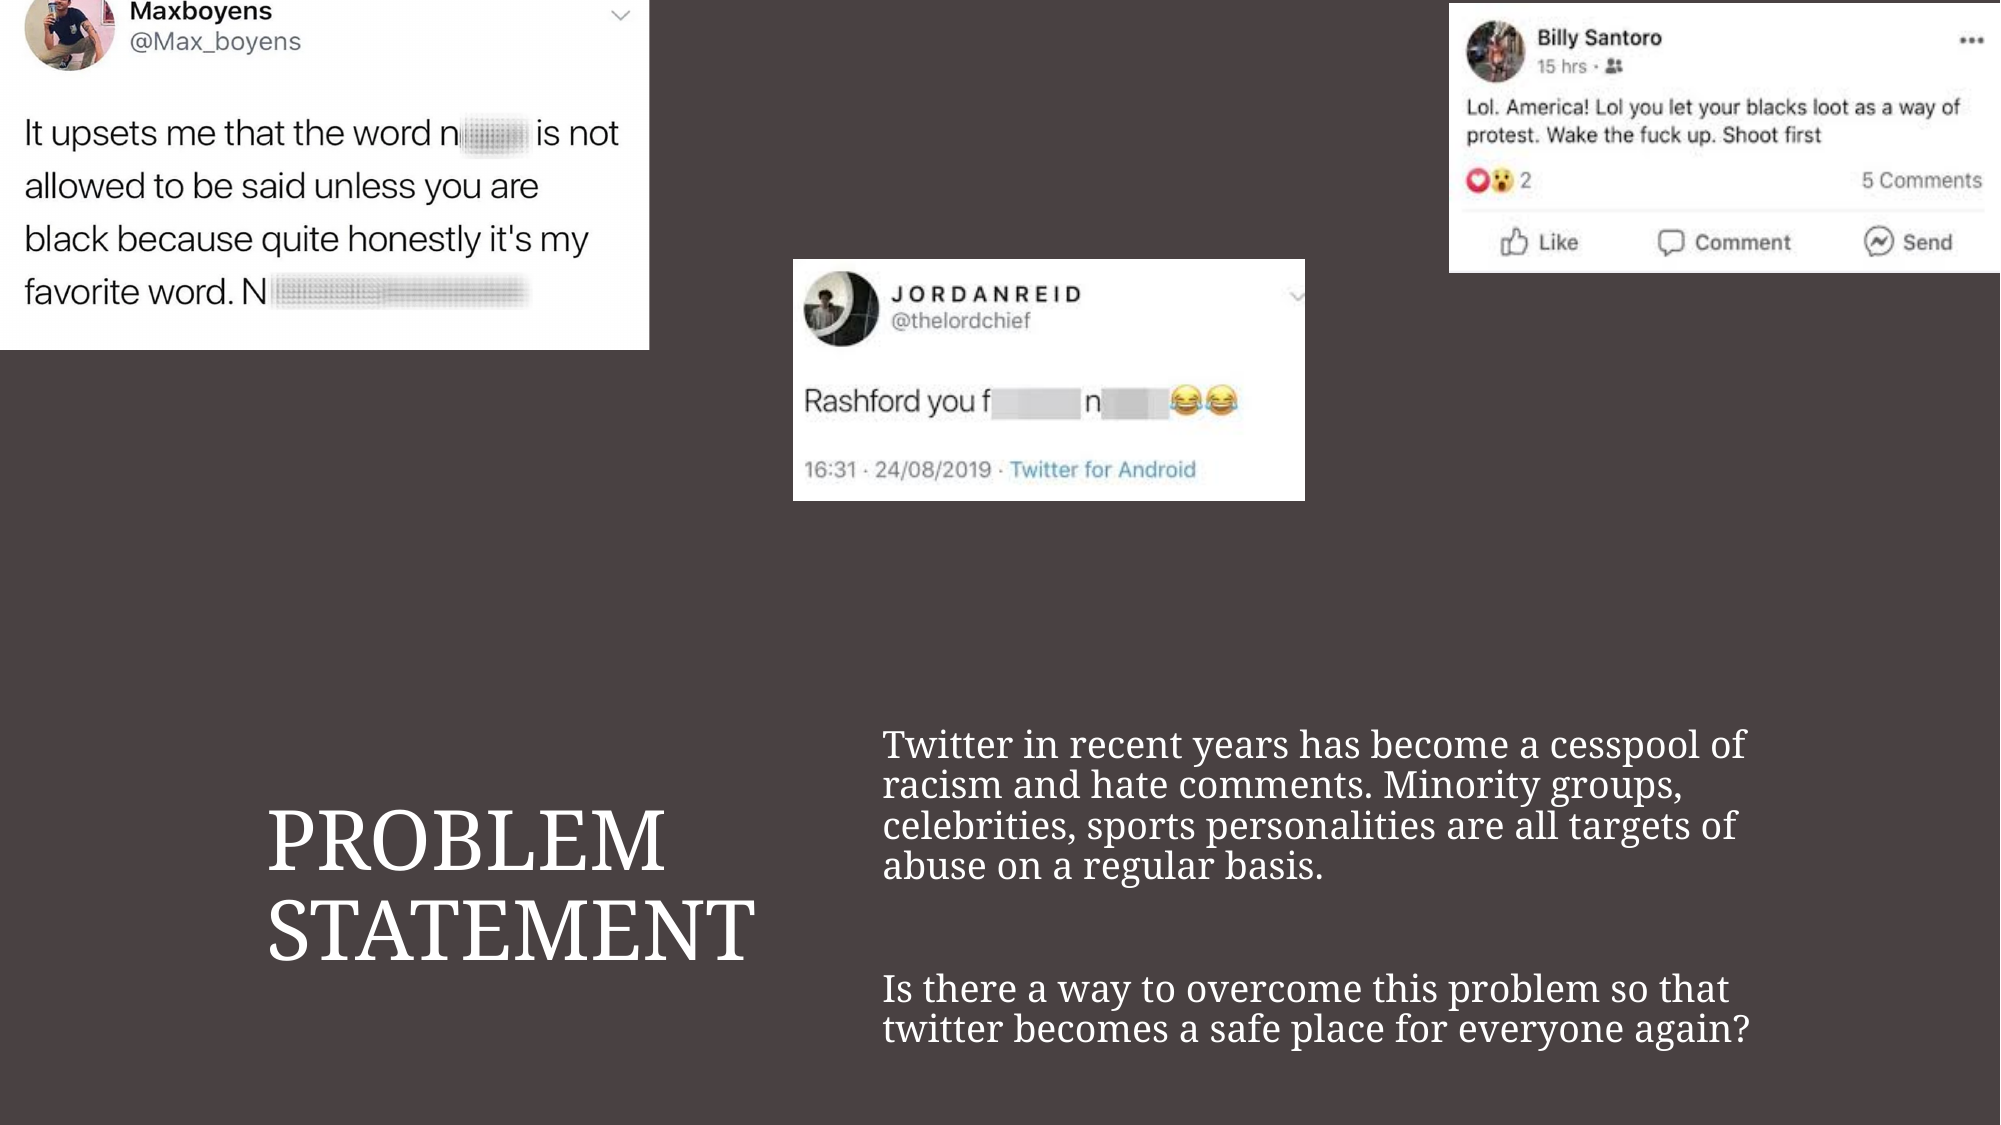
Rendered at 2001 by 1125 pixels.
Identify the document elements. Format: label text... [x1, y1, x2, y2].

title Problem STATEMENT [207, 683, 1793, 1094]
picture [793, 259, 1305, 501]
list Twitter in recent years has become a cesspool of racism and hate comments. Minority groups, celebrities, sports personalities are all targets of abuse on a regular basis. Is there a way to overcome this problem so that twitter becomes a safe place for everyone again? [867, 722, 1818, 1055]
picture [0, 0, 650, 350]
picture [1449, 3, 2000, 273]
